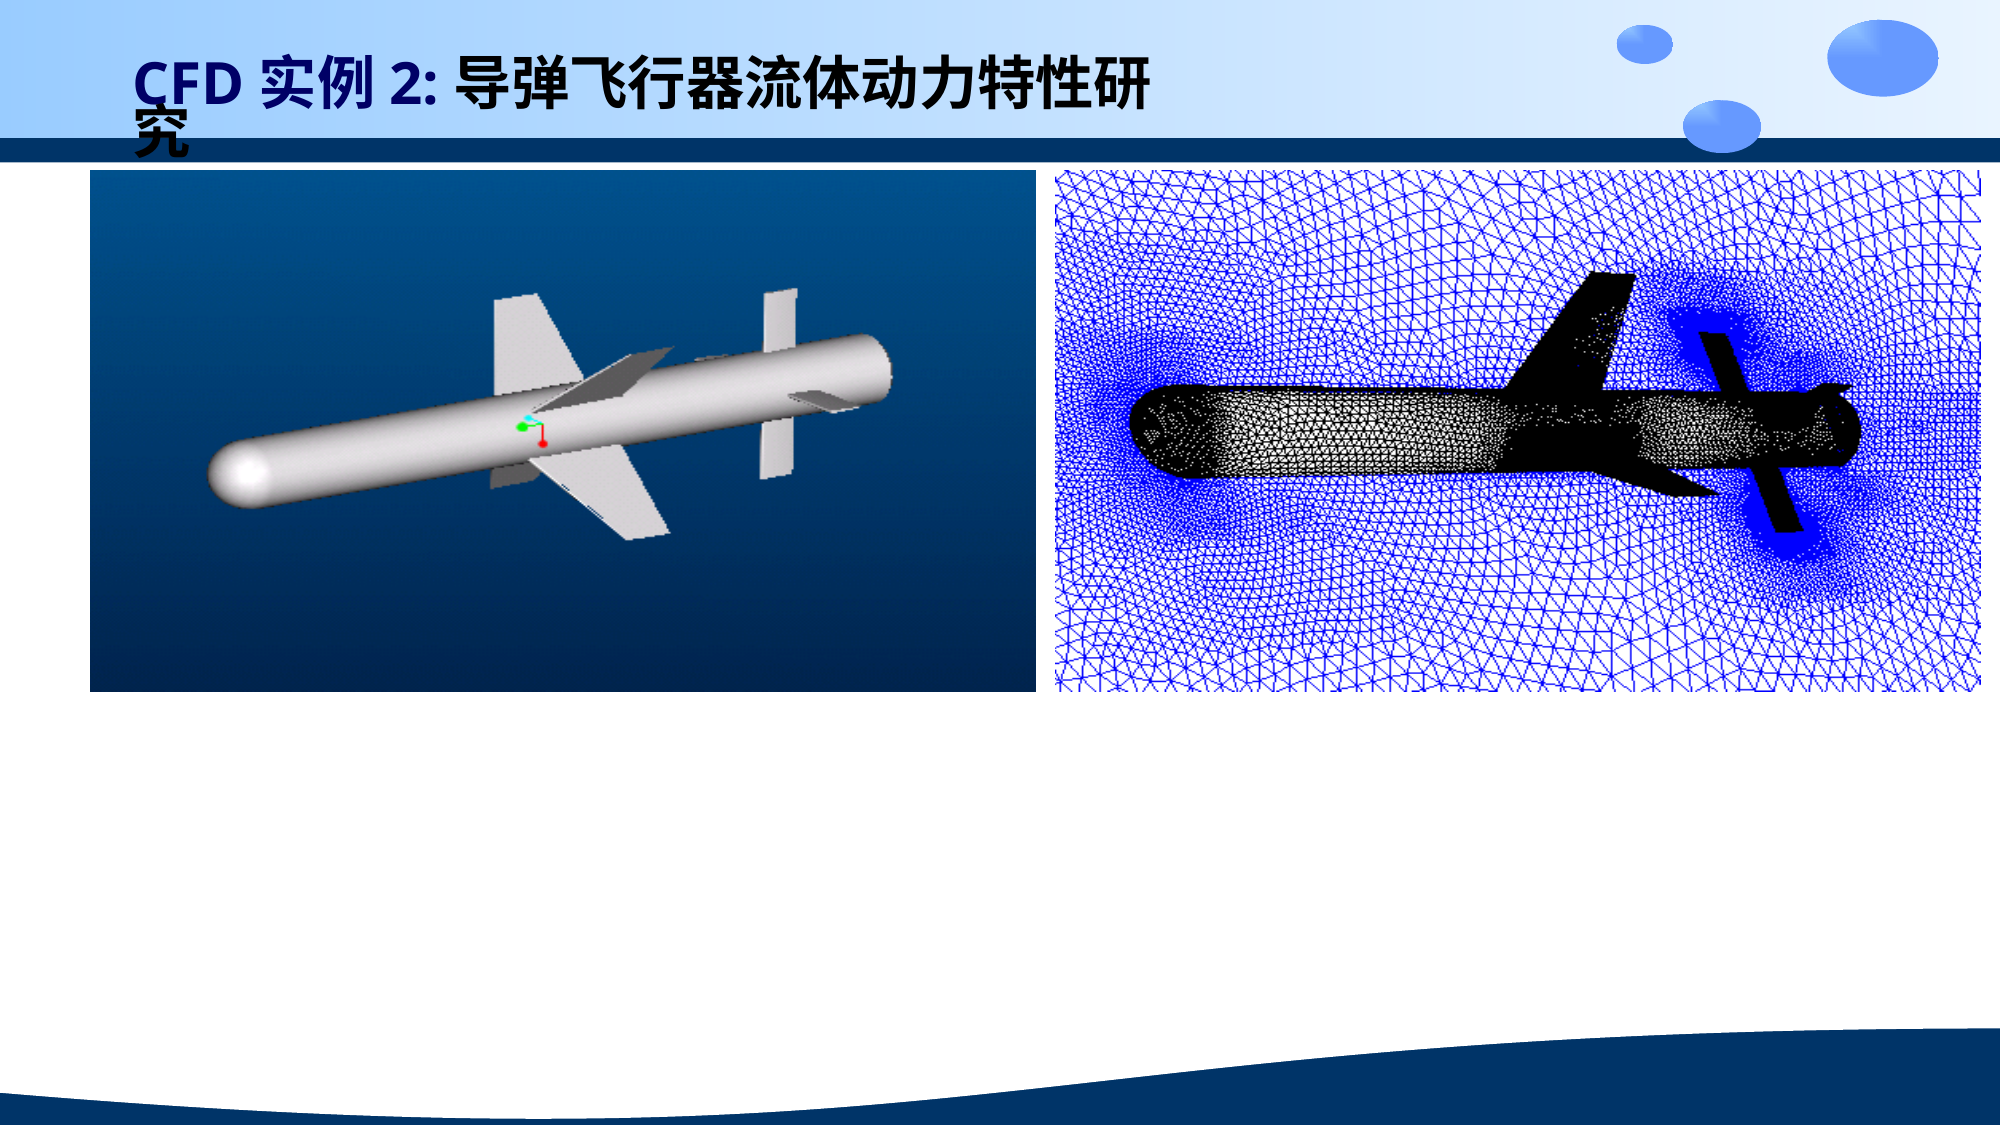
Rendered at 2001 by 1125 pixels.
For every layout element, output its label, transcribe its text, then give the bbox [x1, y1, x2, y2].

text_box CFD实例2:导弹飞行器流体动力特性研究 [118, 58, 1201, 171]
picture [1055, 170, 1981, 692]
picture [90, 170, 1036, 692]
